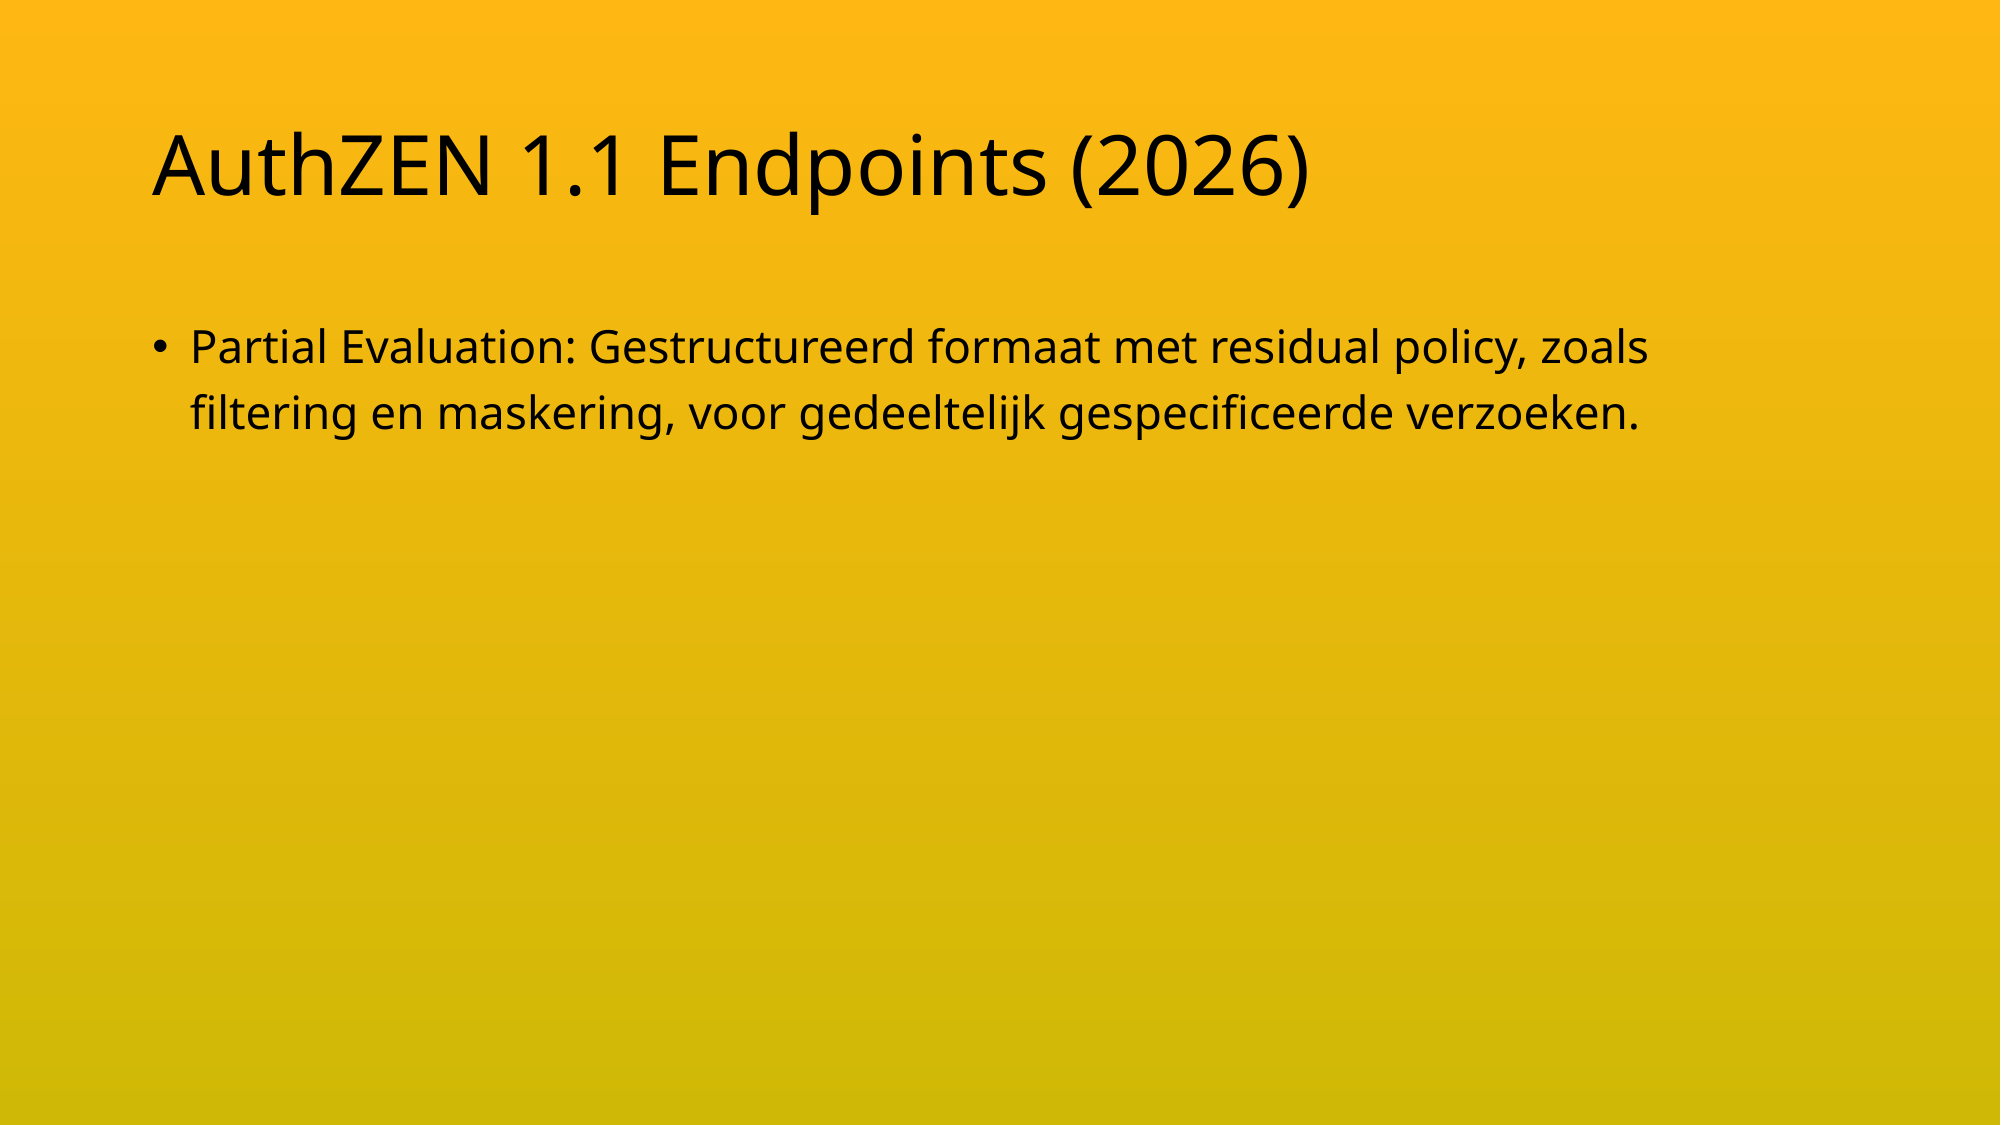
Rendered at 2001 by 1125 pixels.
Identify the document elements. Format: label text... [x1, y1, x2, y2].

list Partial Evaluation: Gestructureerd formaat met residual policy, zoals filtering en maskering, voor gedeeltelijk gespecificeerde verzoeken. [137, 299, 1683, 500]
title AuthZEN 1.1 Endpoints (2026) [137, 59, 1863, 278]
